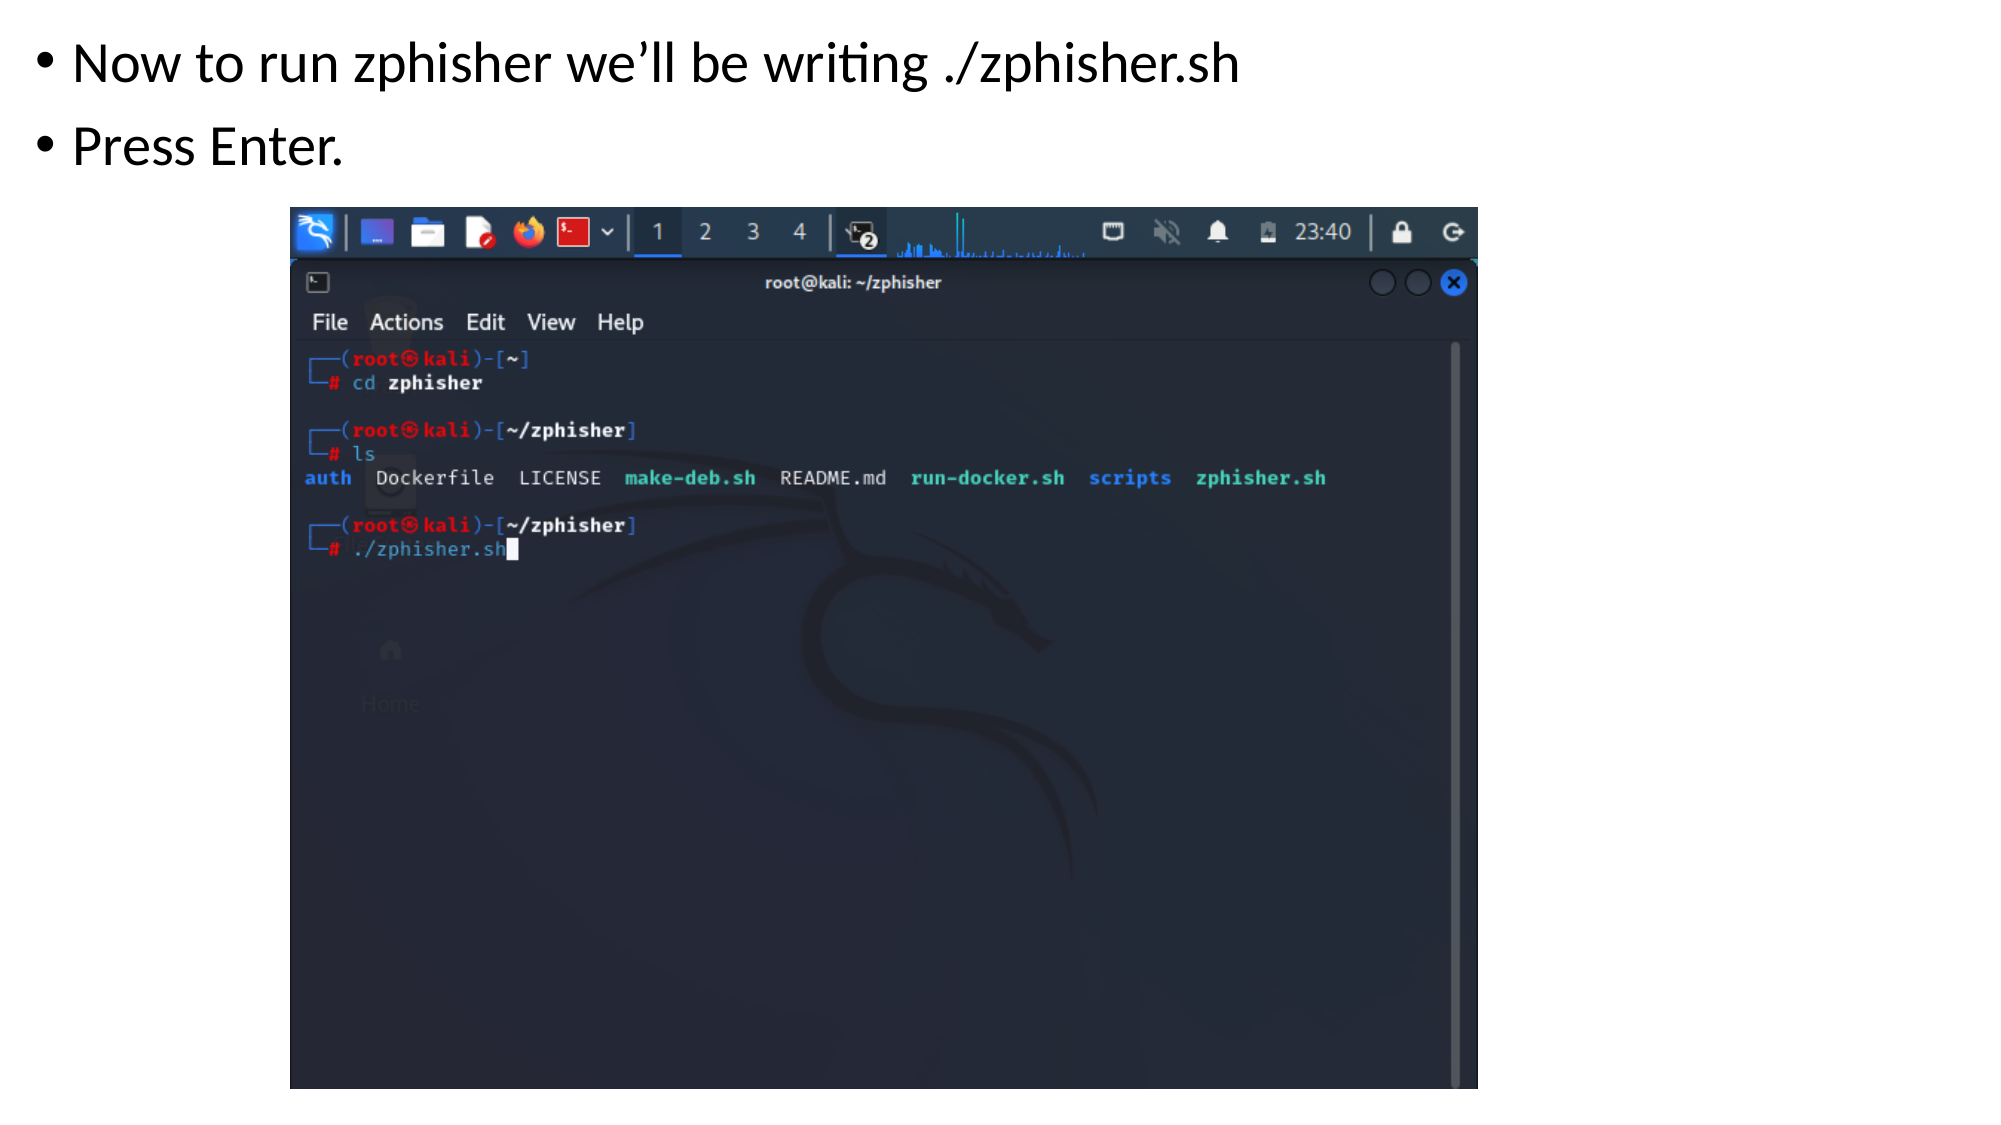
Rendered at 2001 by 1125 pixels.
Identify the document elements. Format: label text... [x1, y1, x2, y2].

list Now to run zphisher we’ll be writing ./zphisher.sh Press Enter. [20, 24, 1978, 1100]
picture [290, 207, 1478, 1089]
